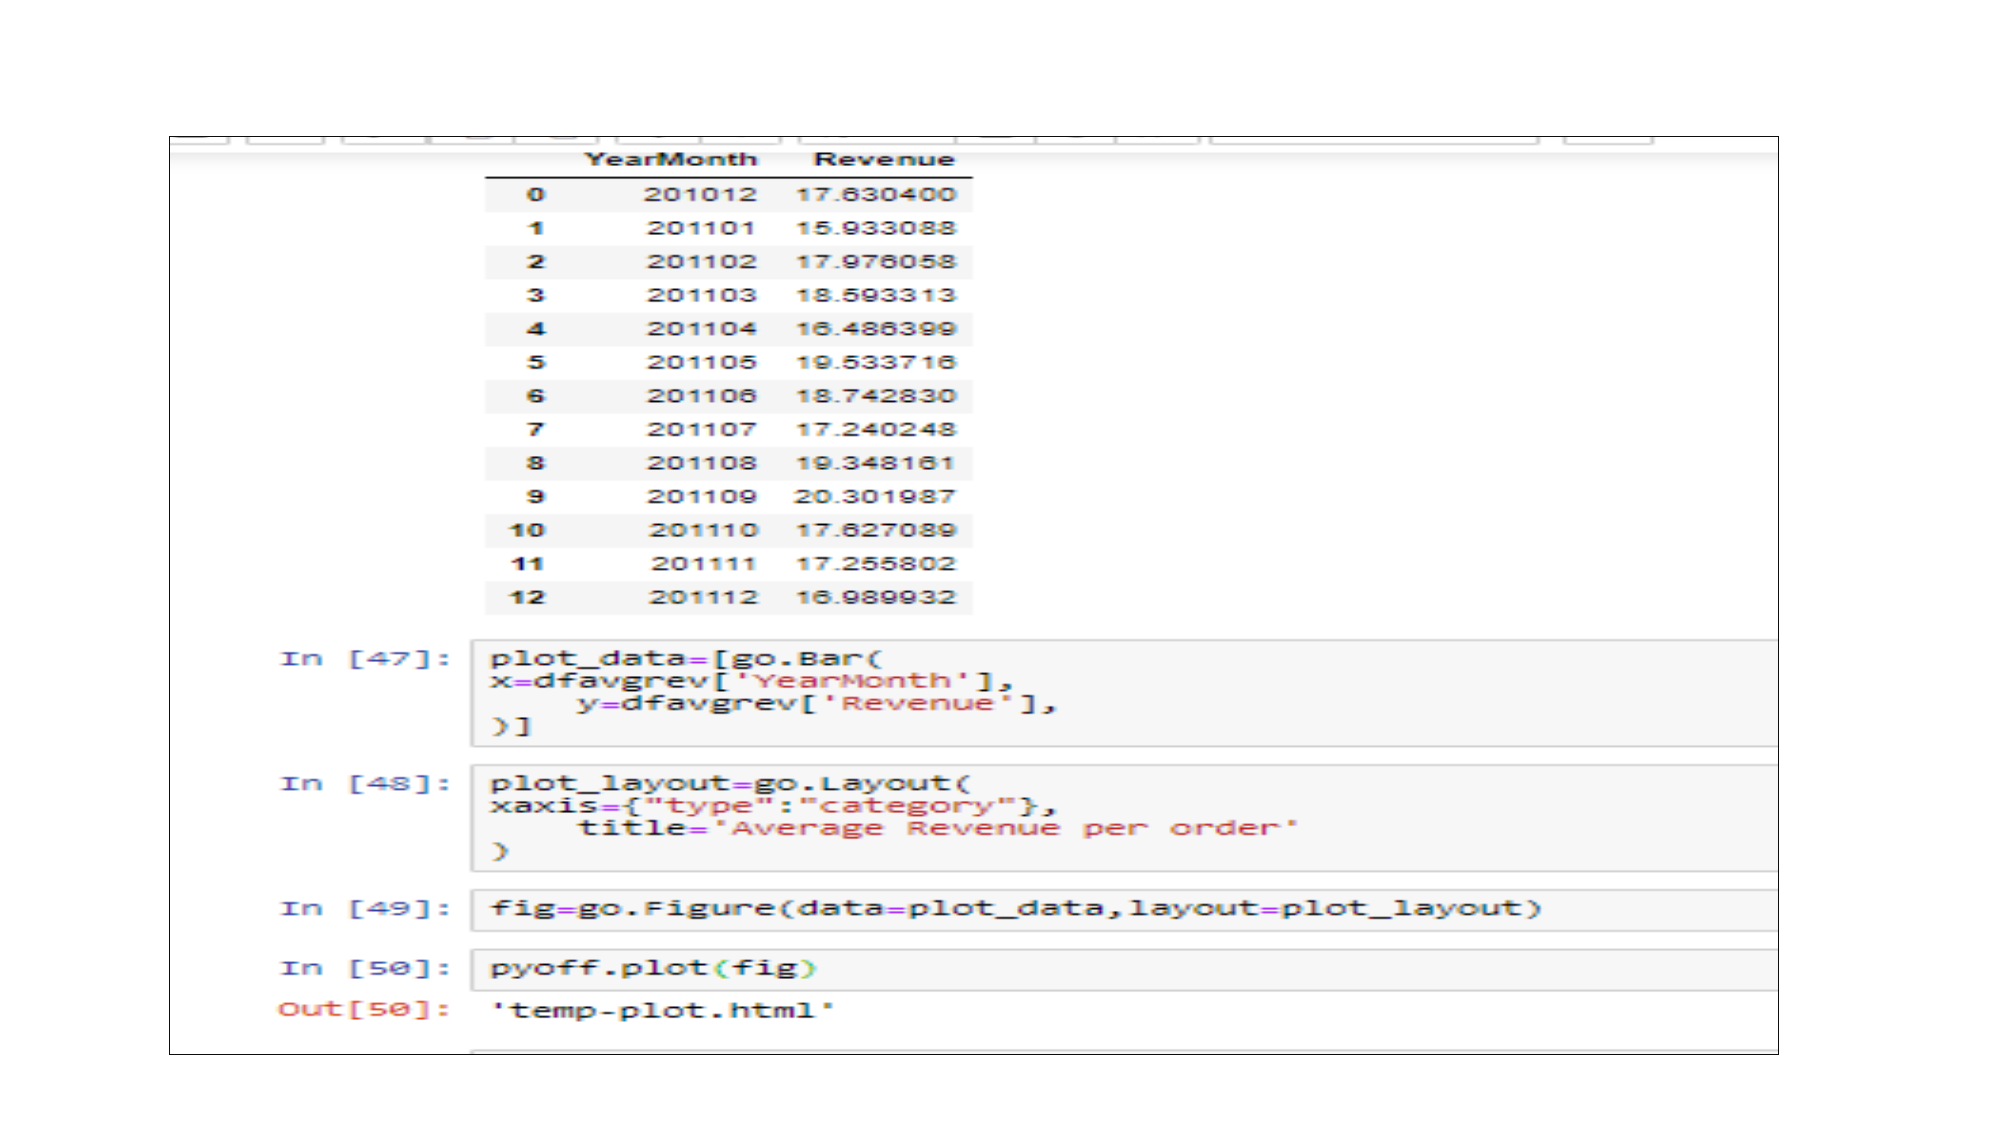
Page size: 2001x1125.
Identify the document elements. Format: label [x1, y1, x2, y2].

list [169, 136, 1779, 1055]
